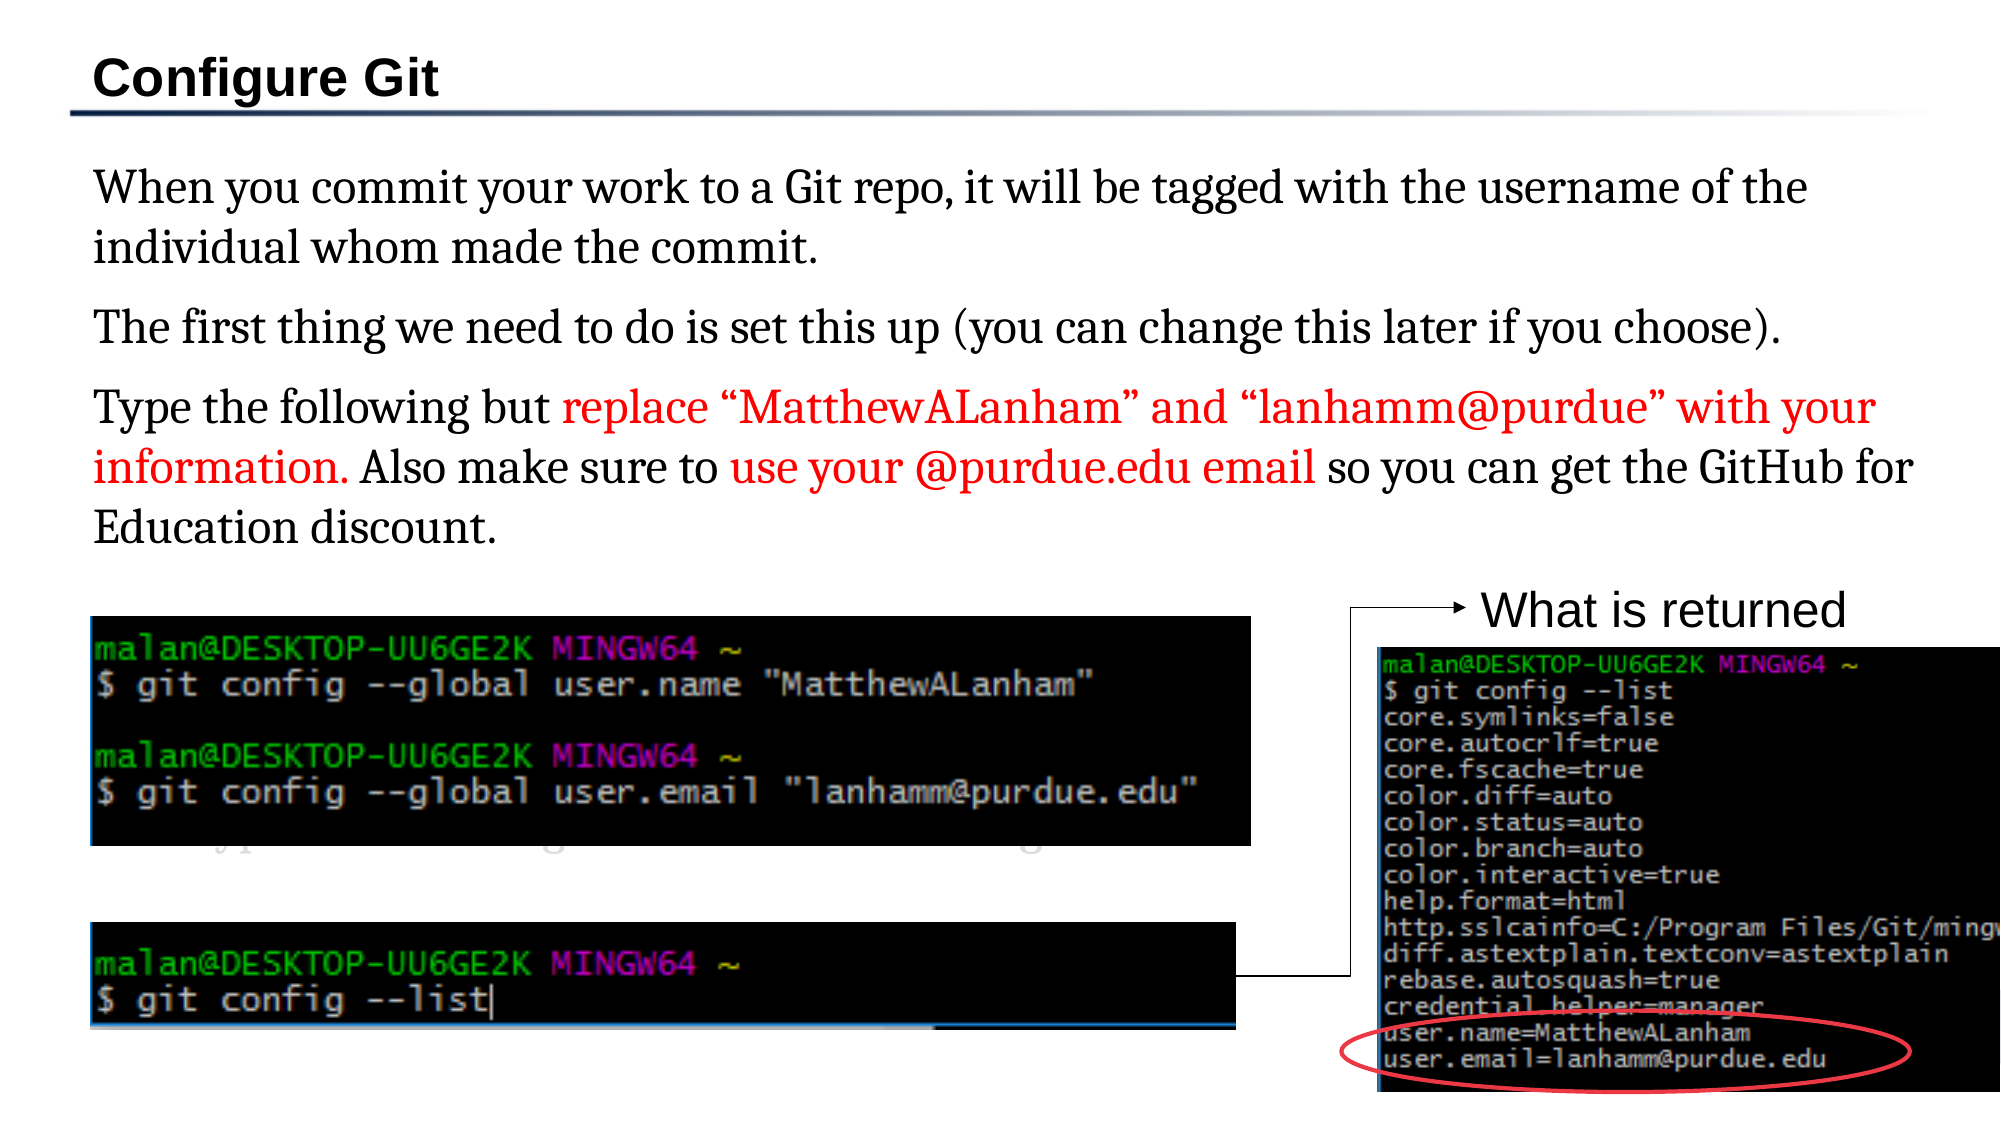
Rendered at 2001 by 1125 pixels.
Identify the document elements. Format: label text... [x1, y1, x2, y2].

picture [0, 0, 2001, 1125]
text_box When you commit your work to a Git repo, it will be tagged with the username of the individual whom made the commit. The first thing we need to do is set this up (you can change this later if you choose). Type the following but replace “MatthewALanham” and “lanhamm@purdue” with your information. Also make sure to use your @purdue.edu email so you can get the GitHub for Education discount. Now type the following to confirm these changes: [78, 145, 1935, 861]
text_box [1235, 607, 1465, 977]
title Configure Git [78, 34, 1729, 118]
text_box [1339, 1031, 1371, 1072]
text_box What is returned [1465, 570, 1863, 645]
